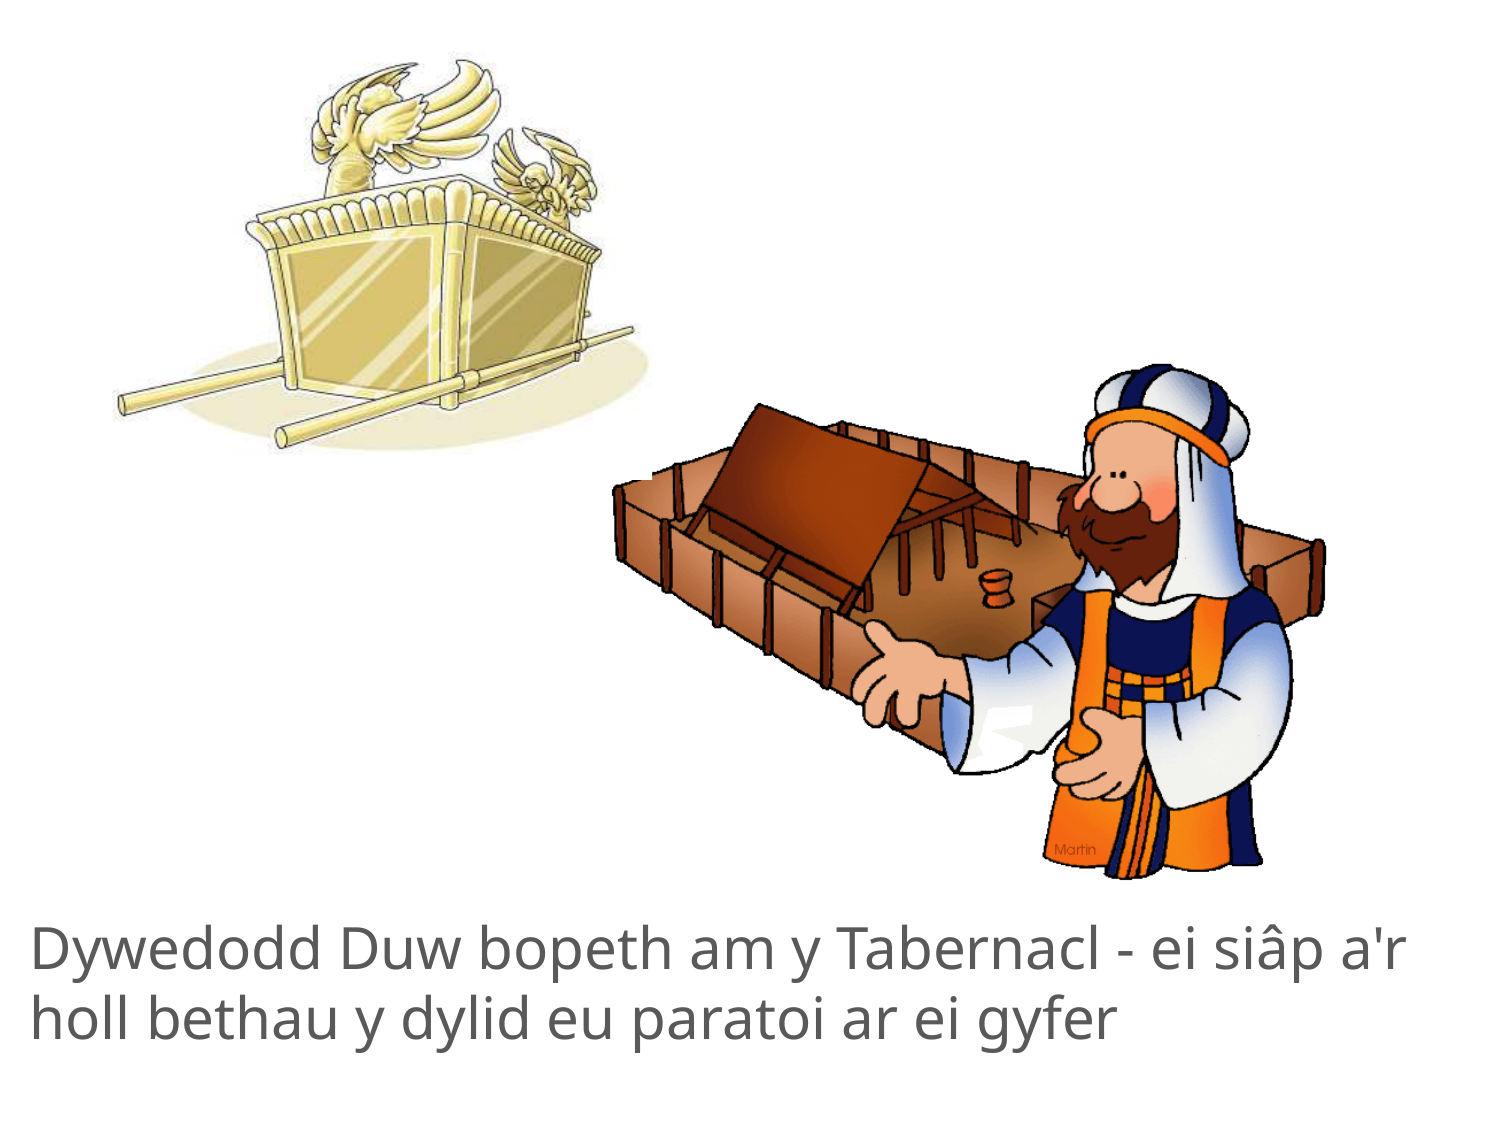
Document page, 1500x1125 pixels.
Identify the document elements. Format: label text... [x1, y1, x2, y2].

text_box Dywedodd Duw bopeth am y Tabernacl - ei siâp a'r holl bethau y dylid eu paratoi ar ei gyfer [14, 903, 1486, 1059]
picture [111, 18, 1340, 895]
